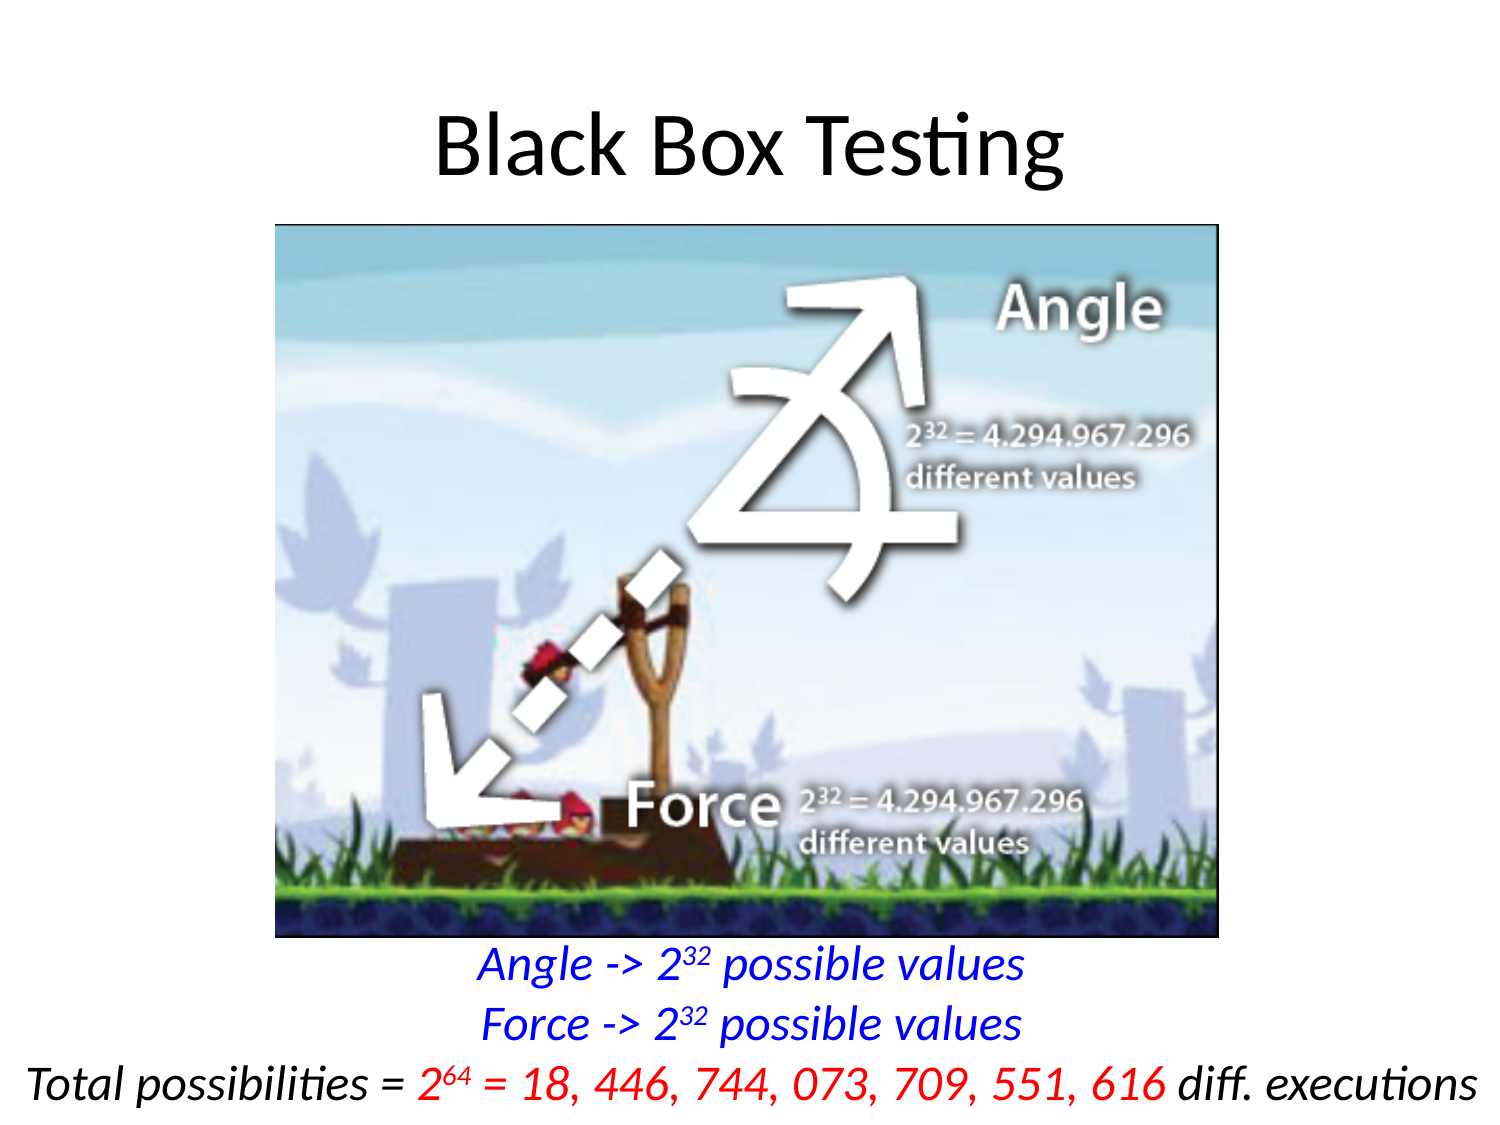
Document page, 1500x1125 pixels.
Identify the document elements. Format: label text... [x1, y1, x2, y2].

text_box Angle -> 232 possible values Force -> 232 possible values Total possibilities = 264 = 18, 446, 744, 073, 709, 551, 616 diff. executions [10, 923, 1494, 1119]
title Black Box Testing [75, 45, 1425, 233]
picture [274, 224, 1219, 938]
